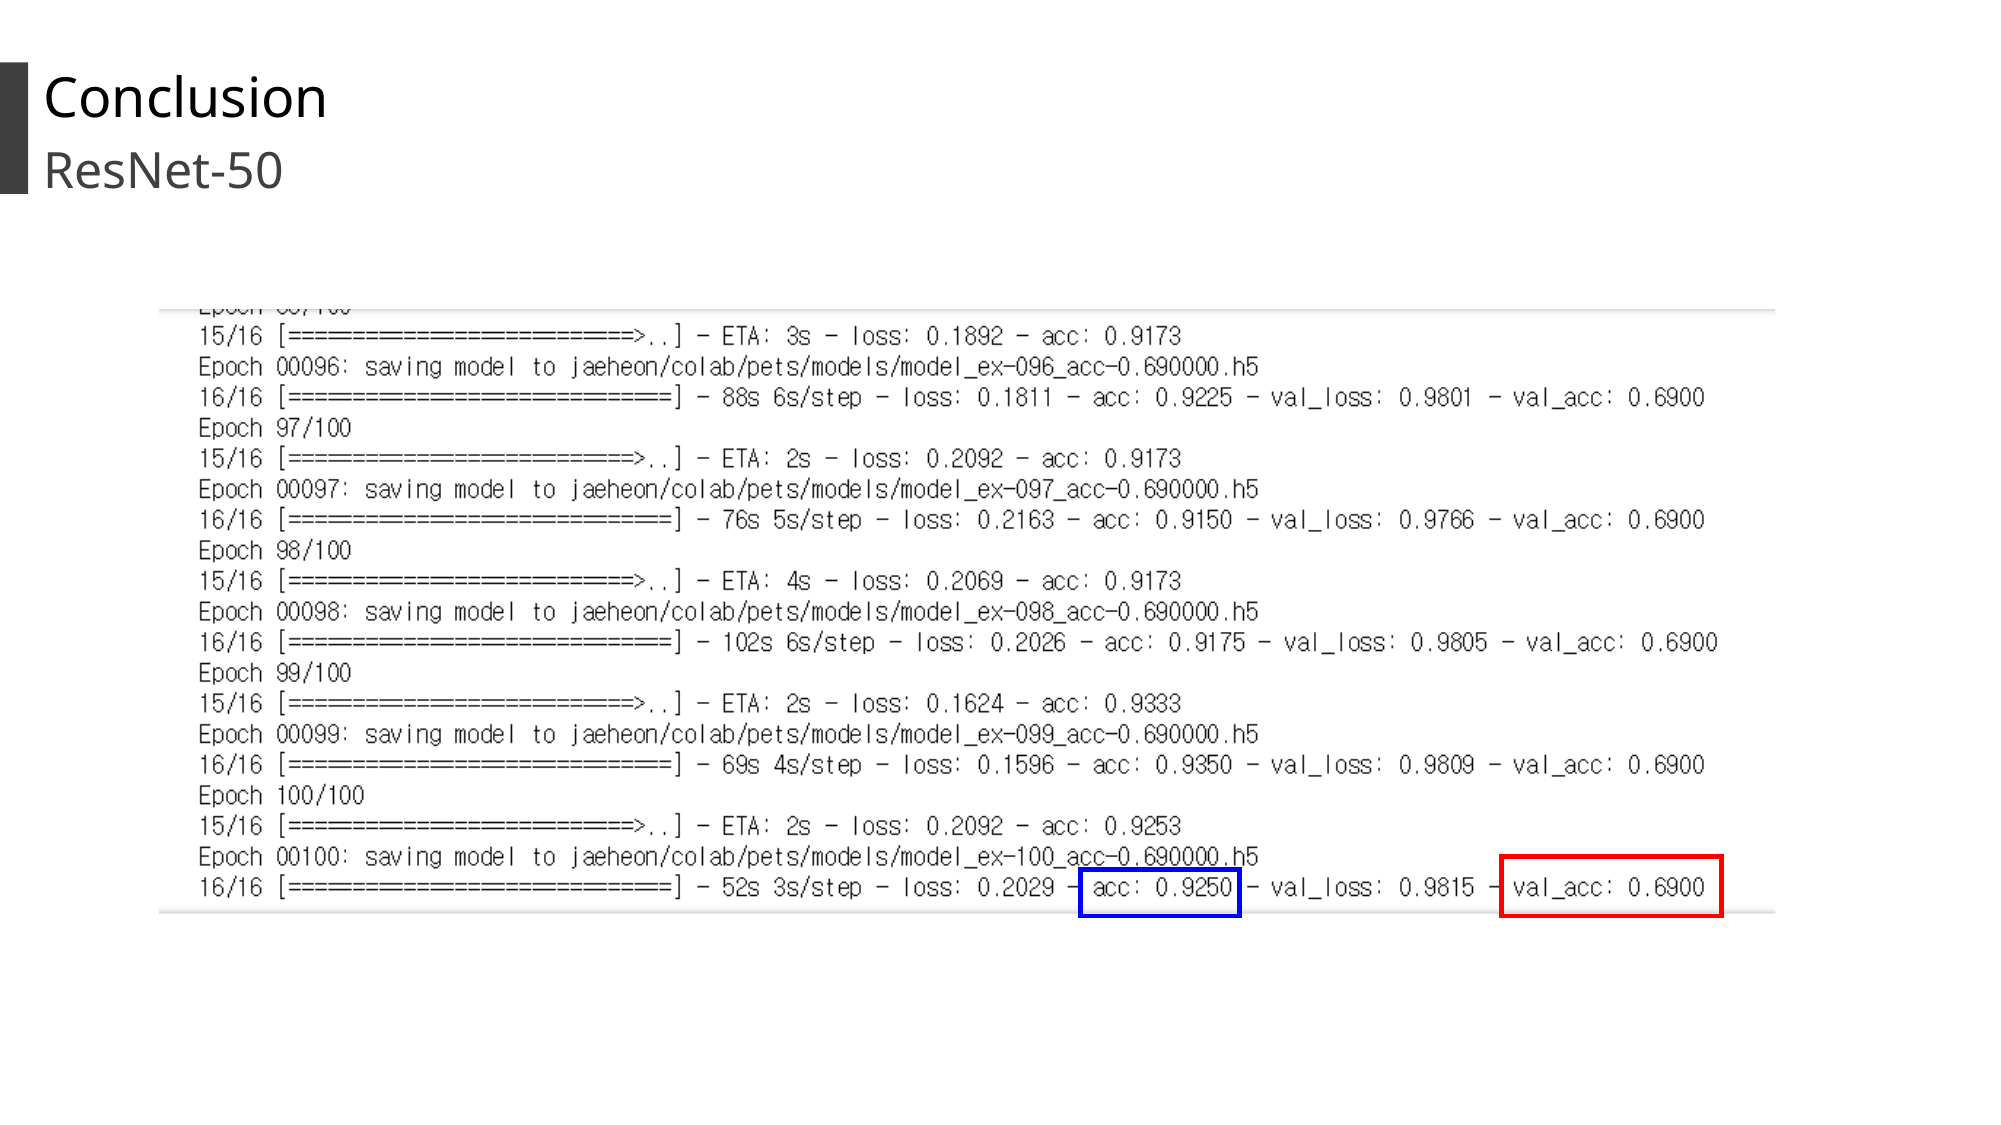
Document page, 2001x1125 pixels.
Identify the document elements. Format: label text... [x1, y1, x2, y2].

list ResNet-50 [28, 137, 525, 231]
picture [159, 309, 1776, 917]
text_box [96, 242, 483, 349]
list Conclusion [28, 62, 452, 137]
